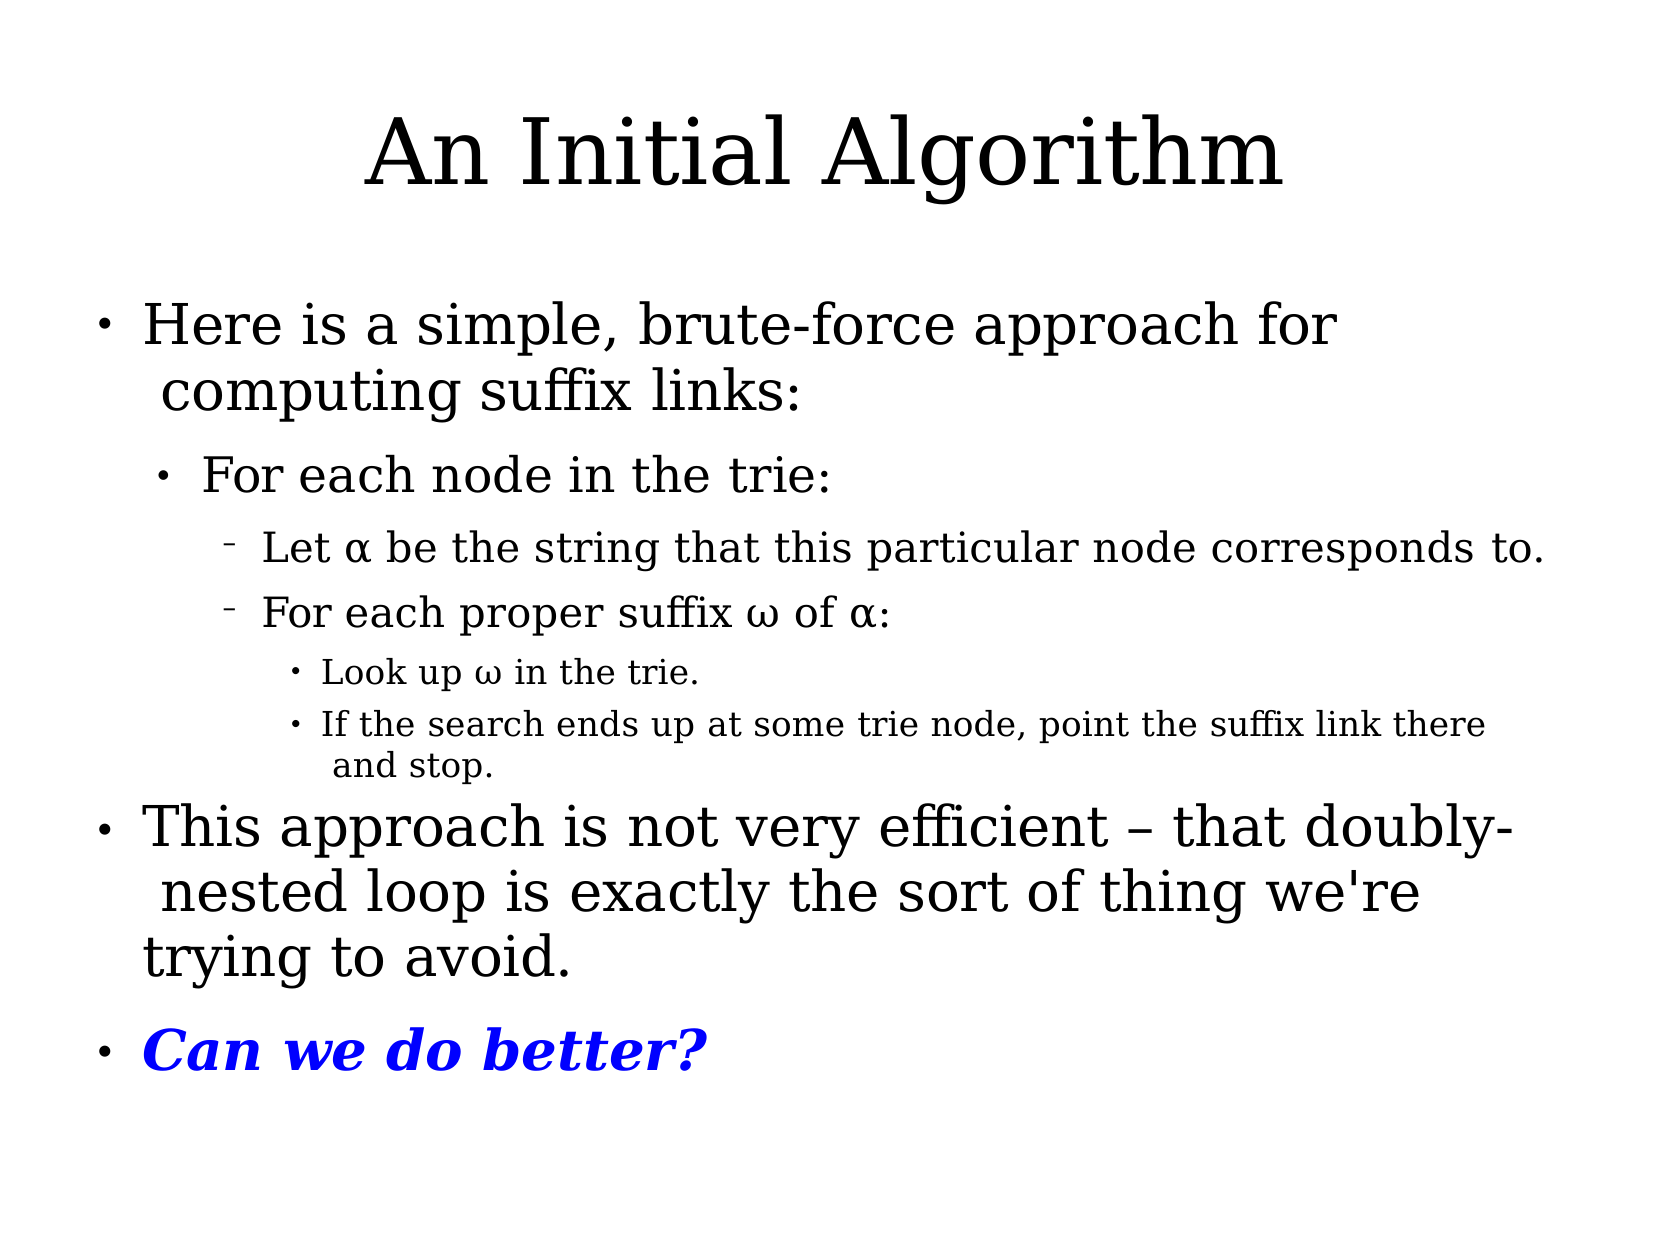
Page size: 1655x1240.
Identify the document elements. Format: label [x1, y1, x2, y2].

title [362, 91, 1290, 284]
text_box [140, 789, 1524, 1082]
text_box [95, 1031, 120, 1064]
text_box [140, 284, 1552, 636]
text_box [95, 303, 120, 336]
text_box [154, 458, 177, 486]
text_box [95, 809, 120, 842]
text_box [288, 638, 1499, 785]
